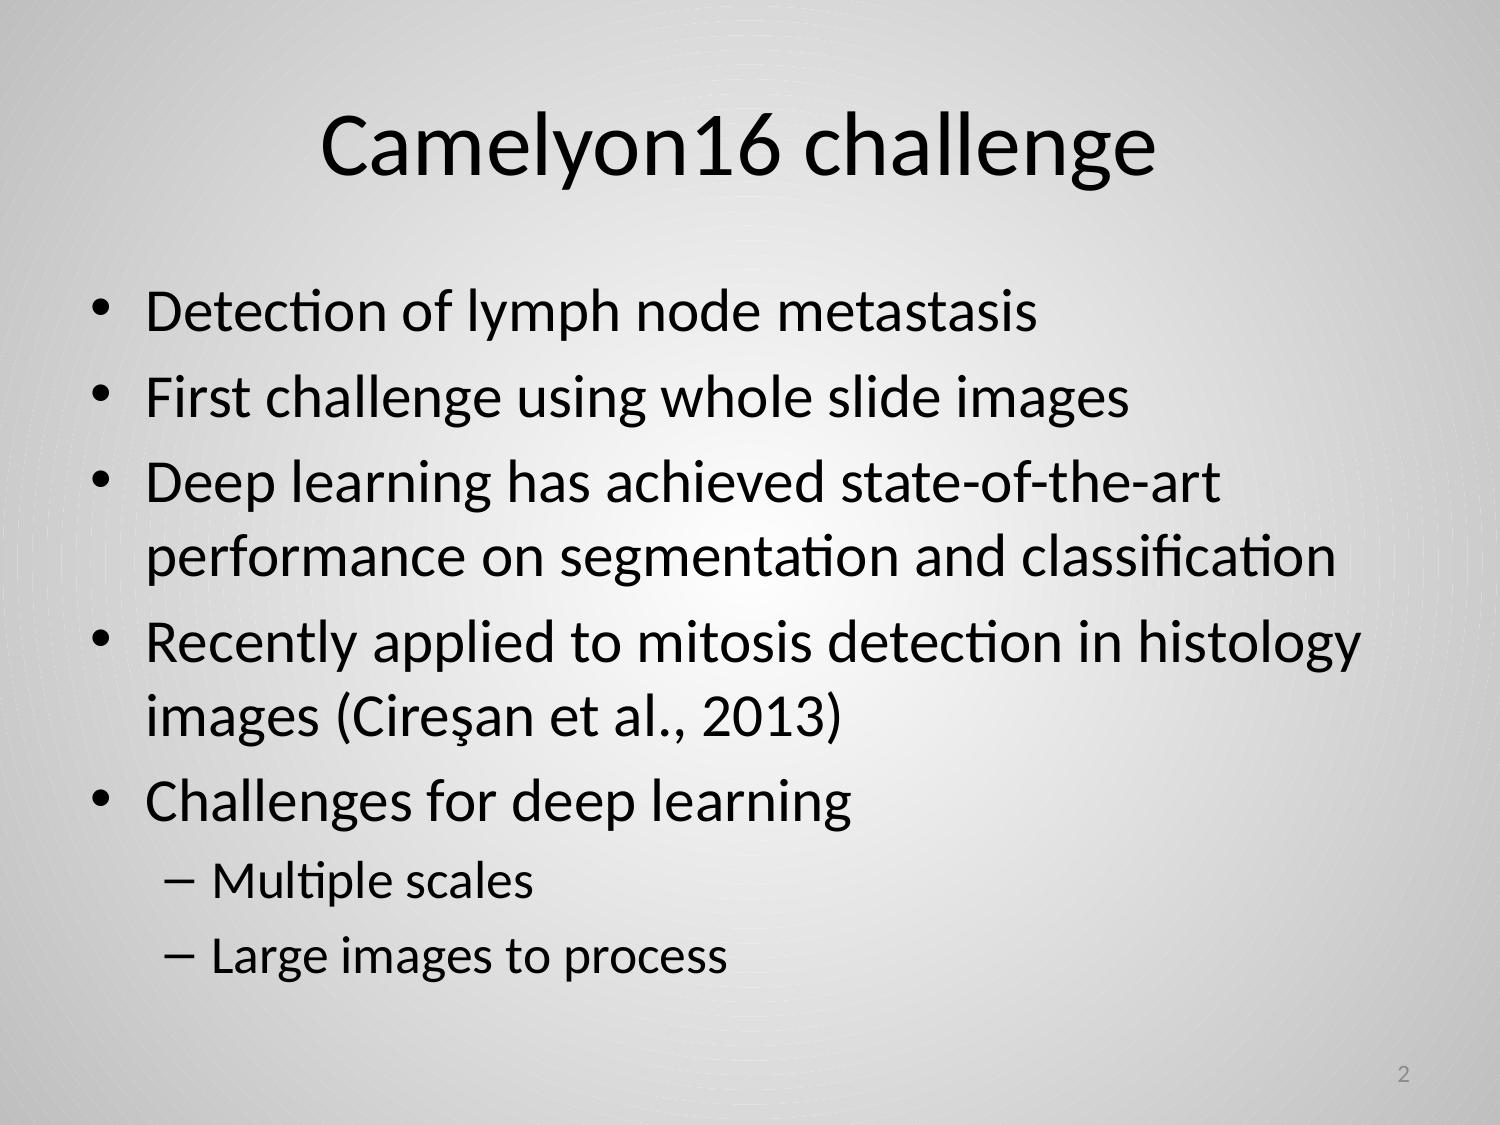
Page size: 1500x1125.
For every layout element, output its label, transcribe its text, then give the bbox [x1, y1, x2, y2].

slide_number 2 [1074, 1042, 1425, 1103]
title Camelyon16 challenge [75, 45, 1425, 233]
list Detection of lymph node metastasis First challenge using whole slide images Deep learning has achieved state-of-the-art performance on segmentation and classification Recently applied to mitosis detection in histology images (Cireşan et al., 2013) Challenges for deep learning Multiple scales Large images to process [75, 262, 1425, 1005]
